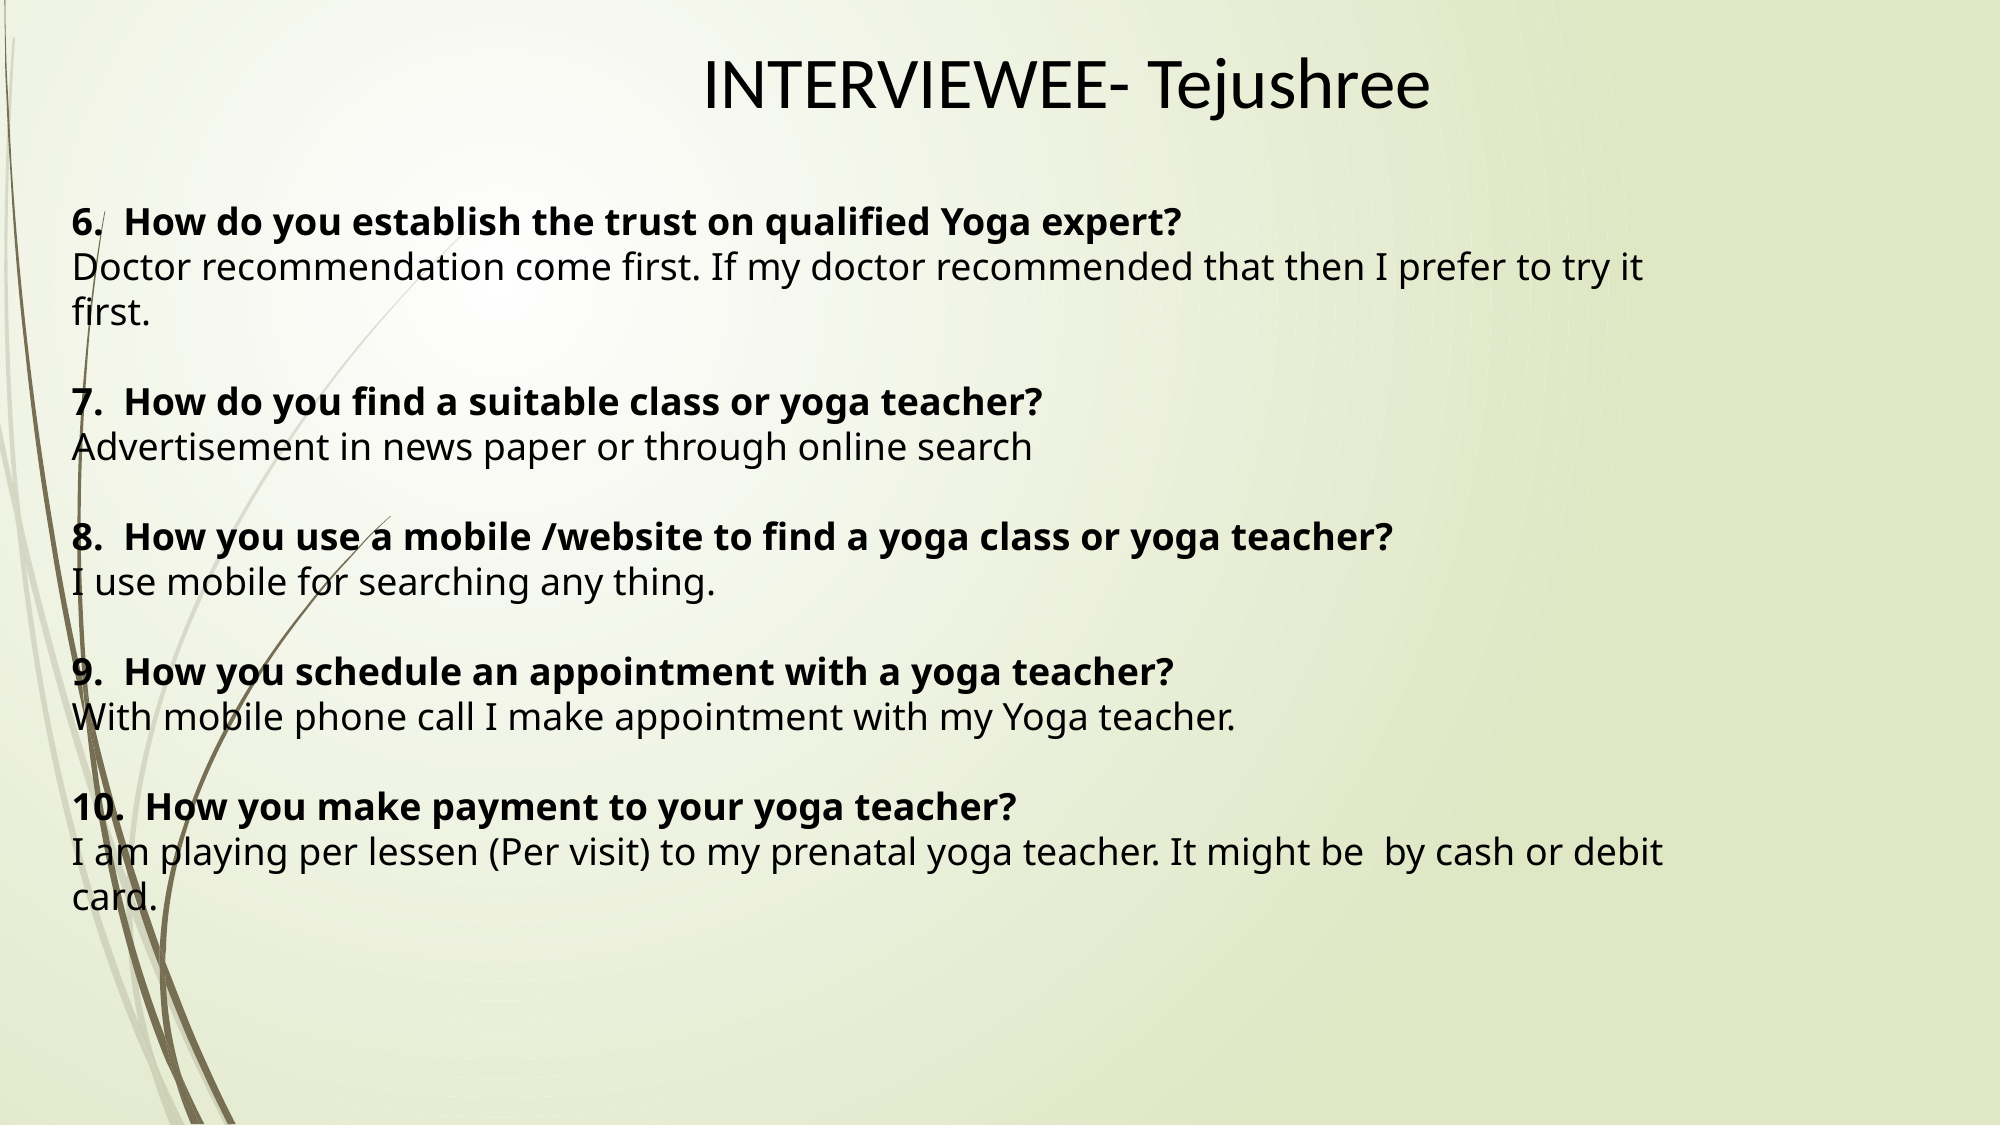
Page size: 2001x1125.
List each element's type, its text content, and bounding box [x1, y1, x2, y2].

text_box INTERVIEWEE- Tejushree [687, 28, 1488, 131]
text_box 6. How do you establish the trust on qualified Yoga expert? Doctor recommendation come first. If my doctor recommended that then I prefer to try it first. 7. How do you find a suitable class or yoga teacher? Advertisement in news paper or through online search 8. How you use a mobile /website to find a yoga class or yoga teacher? I use mobile for searching any thing. 9. How you schedule an appointment with a yoga teacher? With mobile phone call I make appointment with my Yoga teacher. 10. How you make payment to your yoga teacher? I am playing per lessen (Per visit) to my prenatal yoga teacher. It might be by cash or debit card. [56, 145, 1746, 926]
